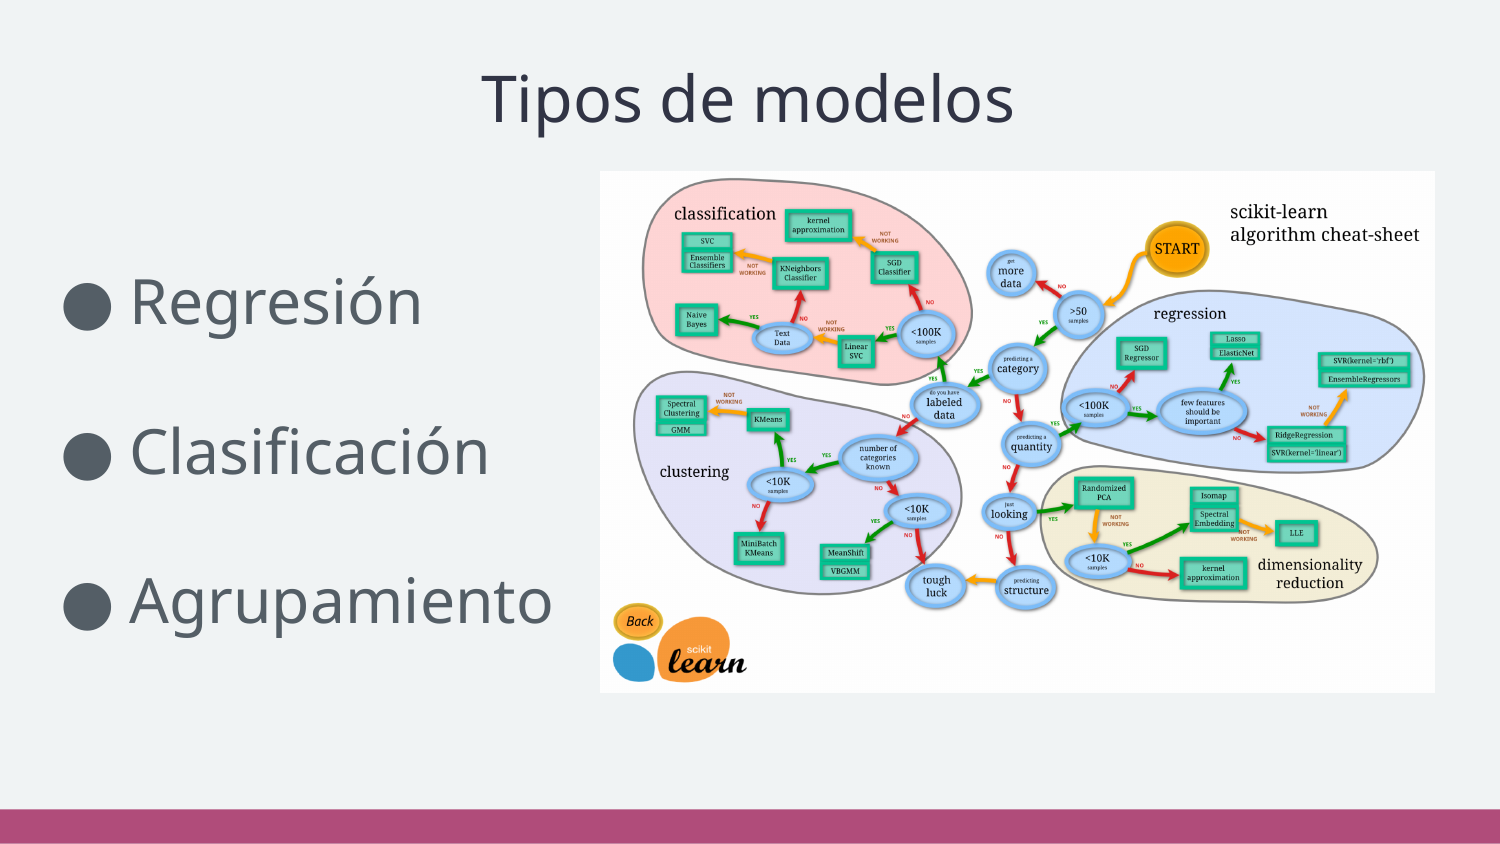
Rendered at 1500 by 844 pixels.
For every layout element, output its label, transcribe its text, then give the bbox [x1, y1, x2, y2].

picture [600, 171, 1436, 693]
title Tipos de modelos [116, 42, 1380, 168]
subtitle Regresión Clasificación Agrupamiento [39, 171, 599, 672]
